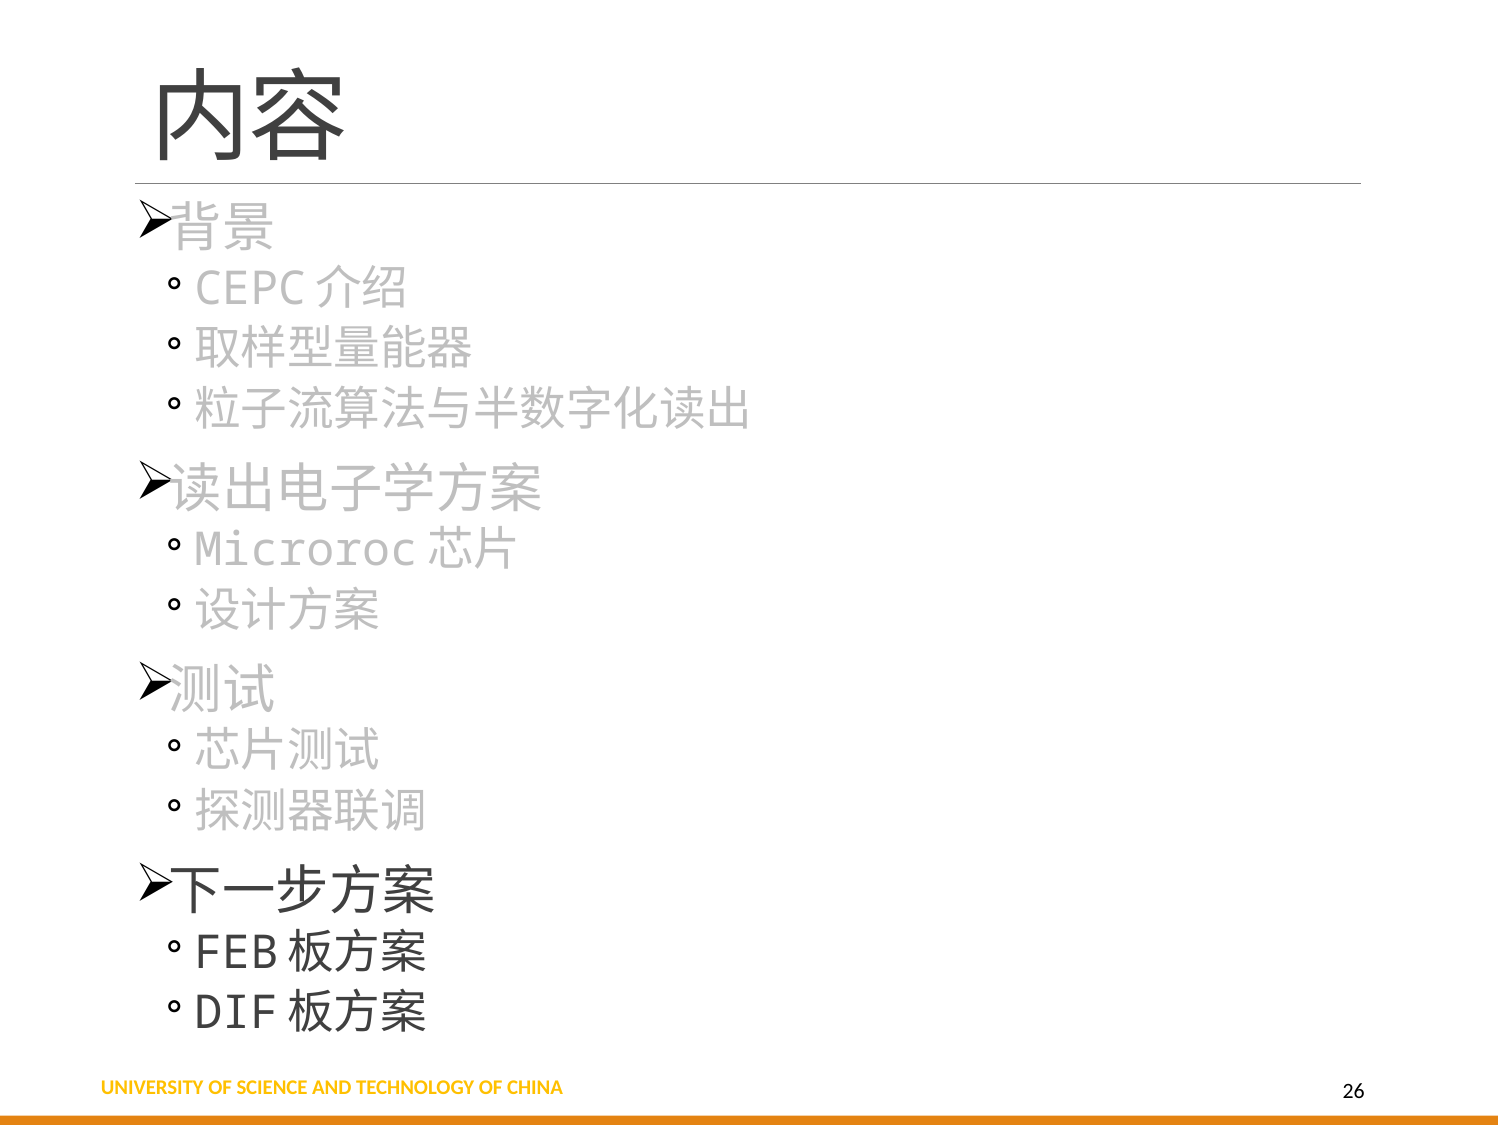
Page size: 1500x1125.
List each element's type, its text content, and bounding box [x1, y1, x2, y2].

title 内容 [135, 47, 1373, 181]
list 背景 CEPC介绍 取样型量能器 粒子流算法与半数字化读出 读出电子学方案 Microroc芯片 设计方案 测试 芯片测试 探测器联调 下一步方案 FEB板方案 DIF板方案 [135, 192, 1373, 1048]
slide_number 26 [1218, 1059, 1380, 1120]
